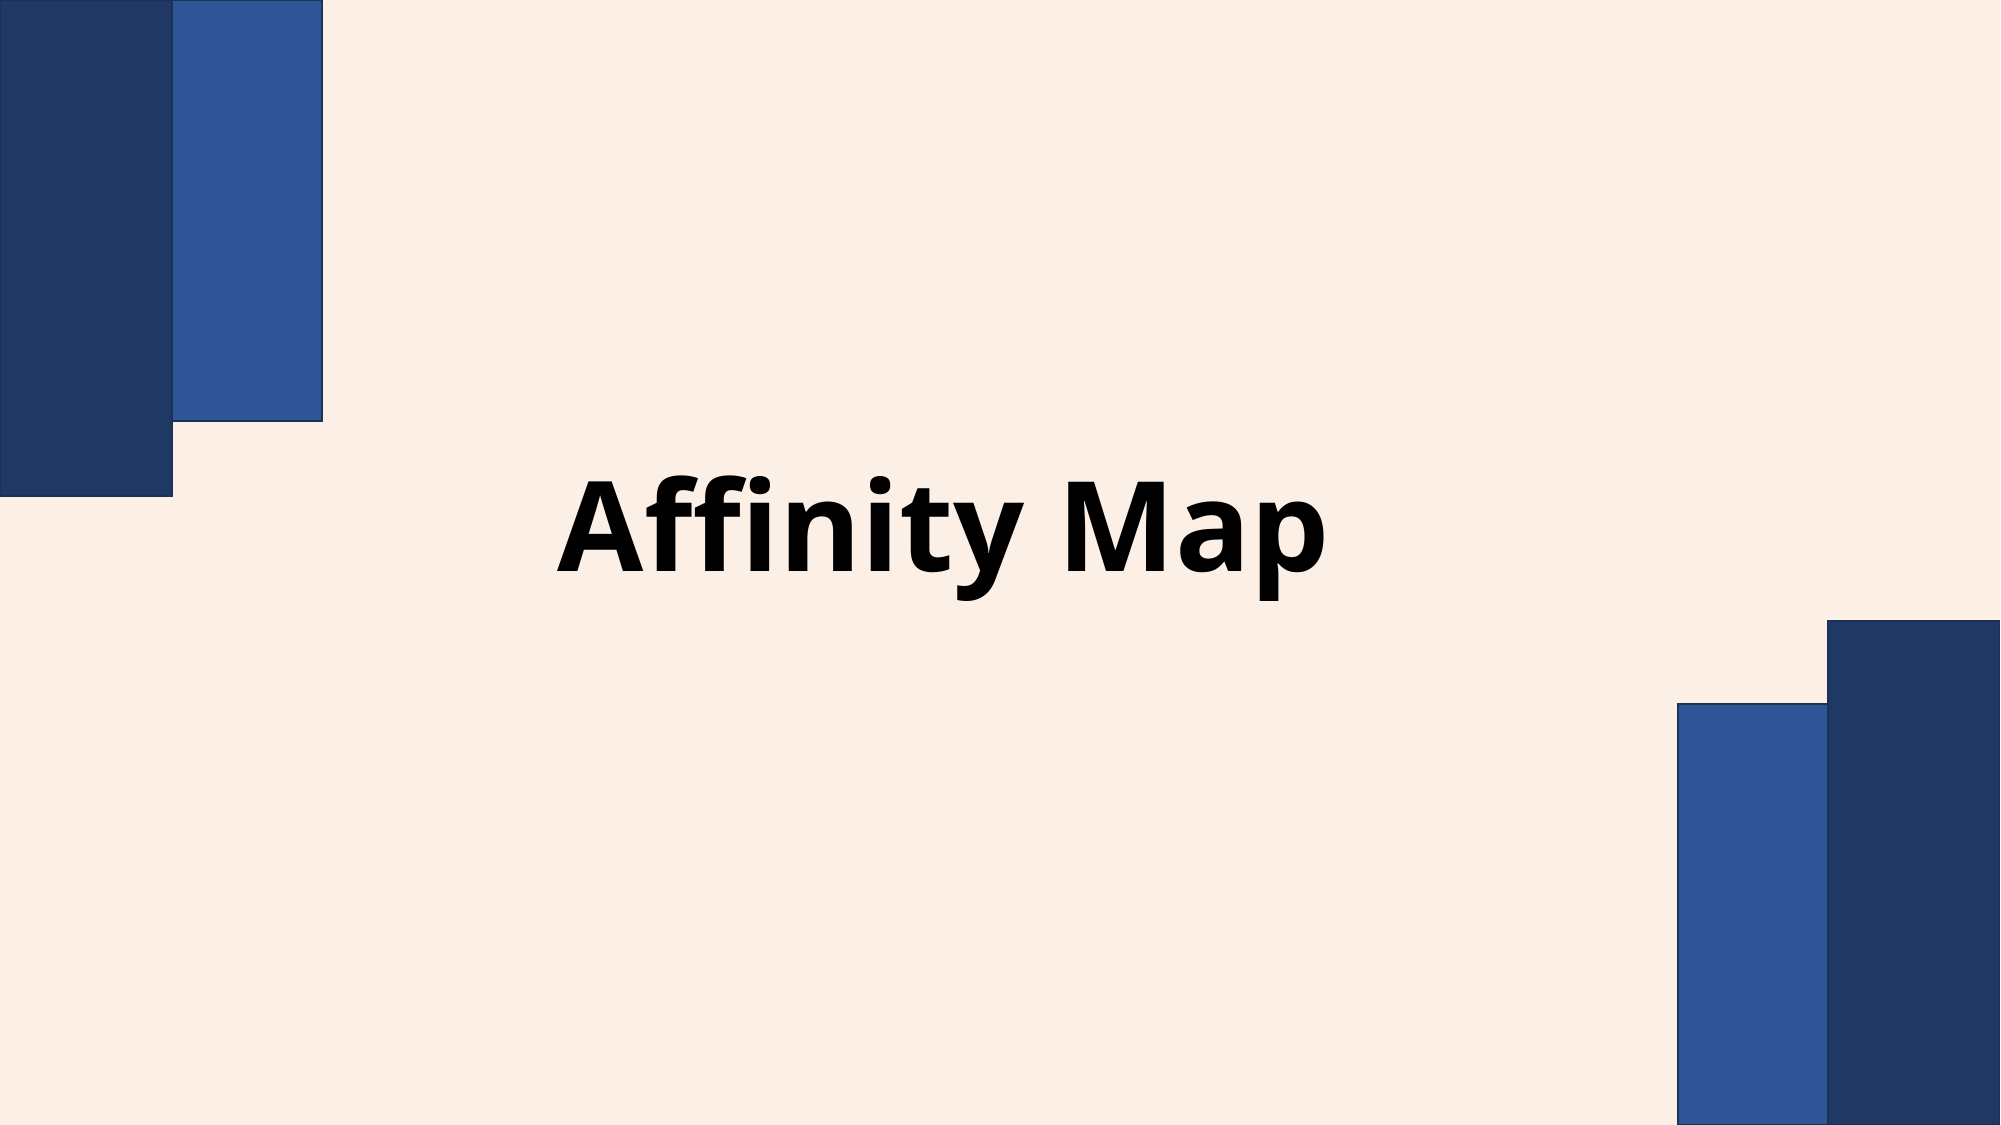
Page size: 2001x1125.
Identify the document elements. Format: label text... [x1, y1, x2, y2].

text_box [1677, 703, 1829, 1125]
text_box [171, 0, 323, 422]
text_box [1827, 620, 2000, 1125]
text_box Affinity Map [543, 438, 1918, 604]
text_box [0, 0, 173, 497]
